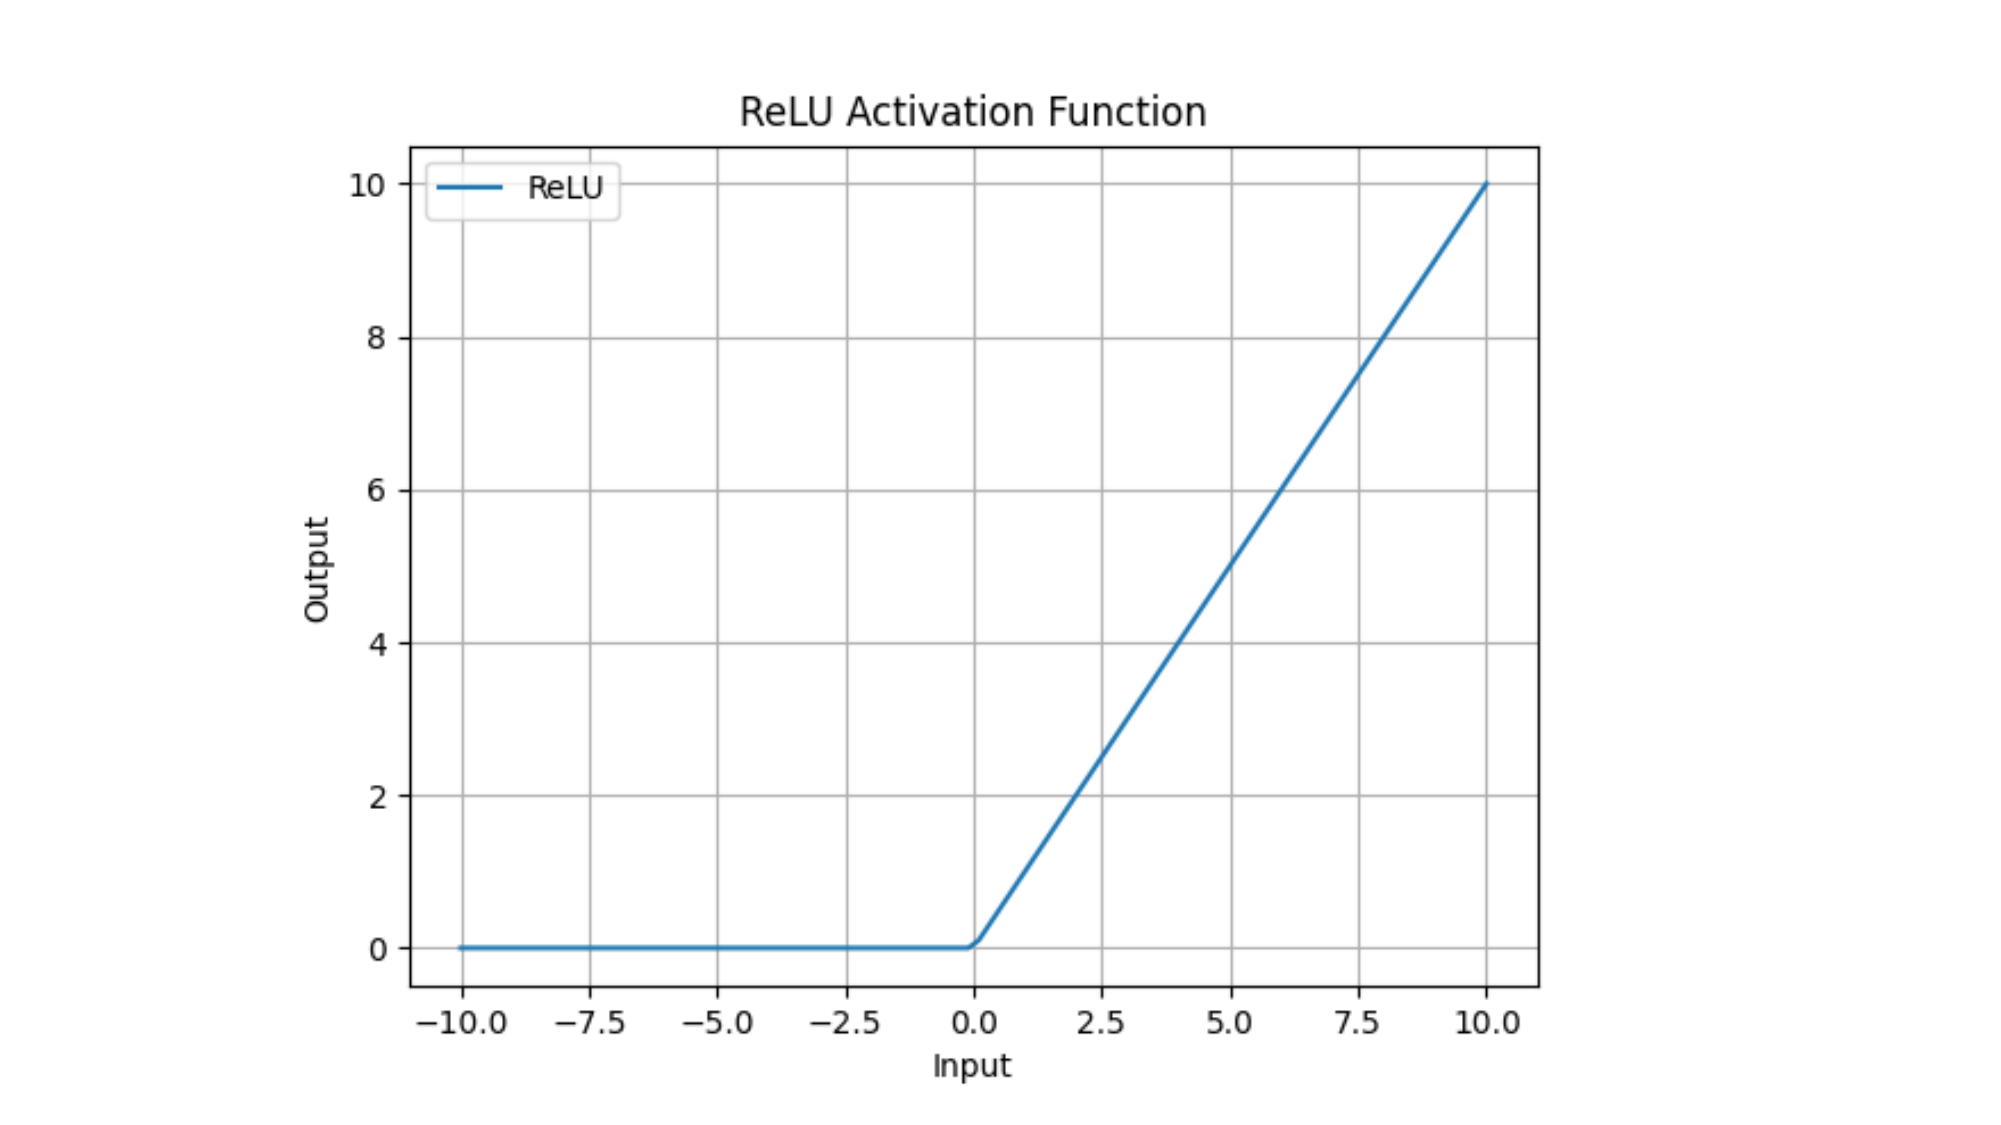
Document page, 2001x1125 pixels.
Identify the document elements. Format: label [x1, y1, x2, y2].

picture [228, 14, 1685, 1107]
